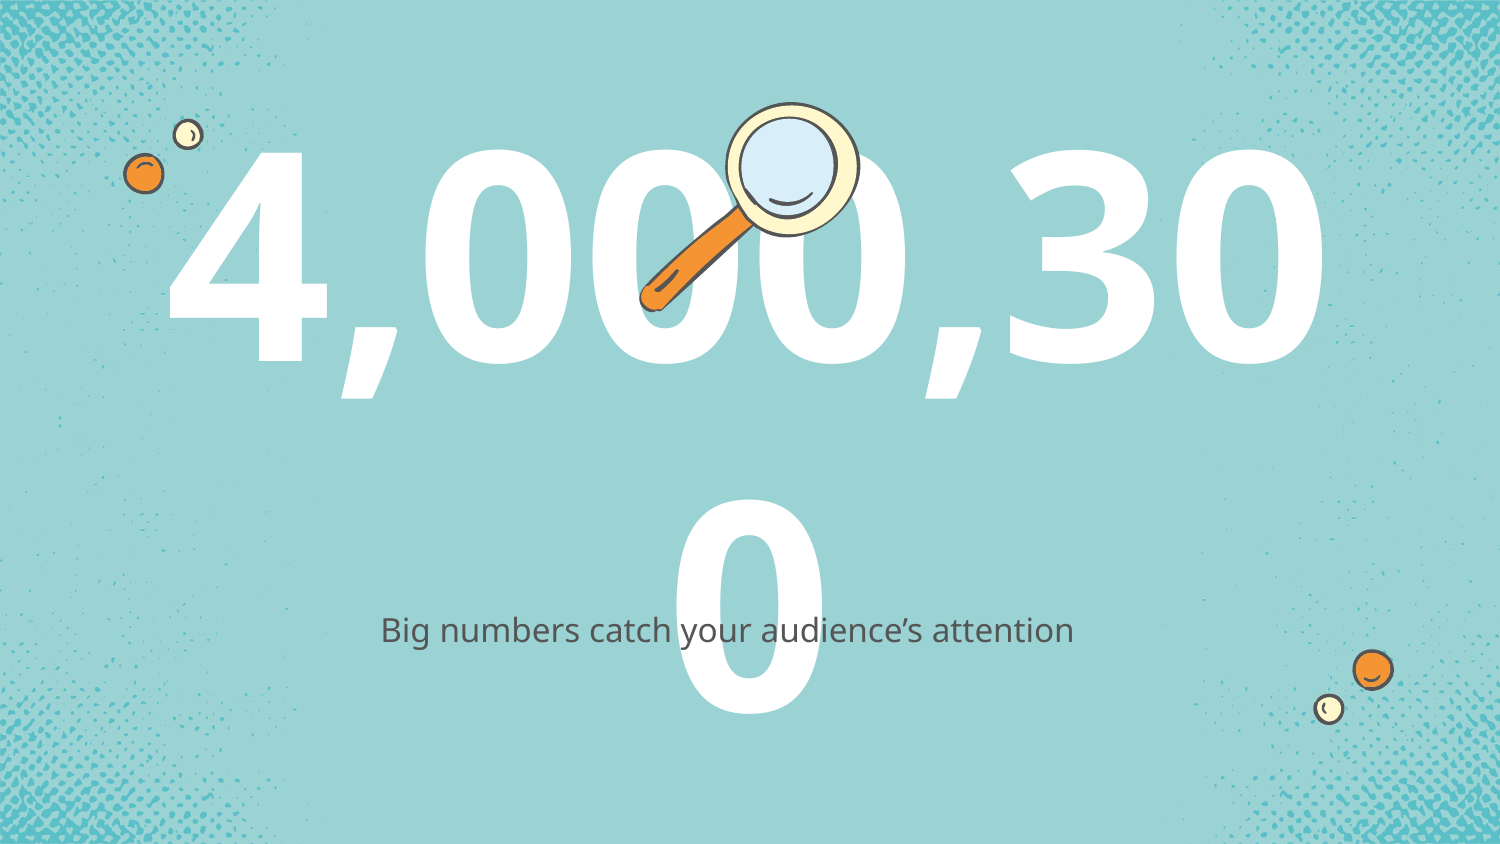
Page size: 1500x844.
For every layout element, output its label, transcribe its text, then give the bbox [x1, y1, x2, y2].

picture [0, 0, 1500, 844]
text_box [632, 75, 909, 387]
title 4,000,300 [100, 312, 1400, 527]
subtitle Big numbers catch your audience’s attention [177, 594, 1279, 669]
